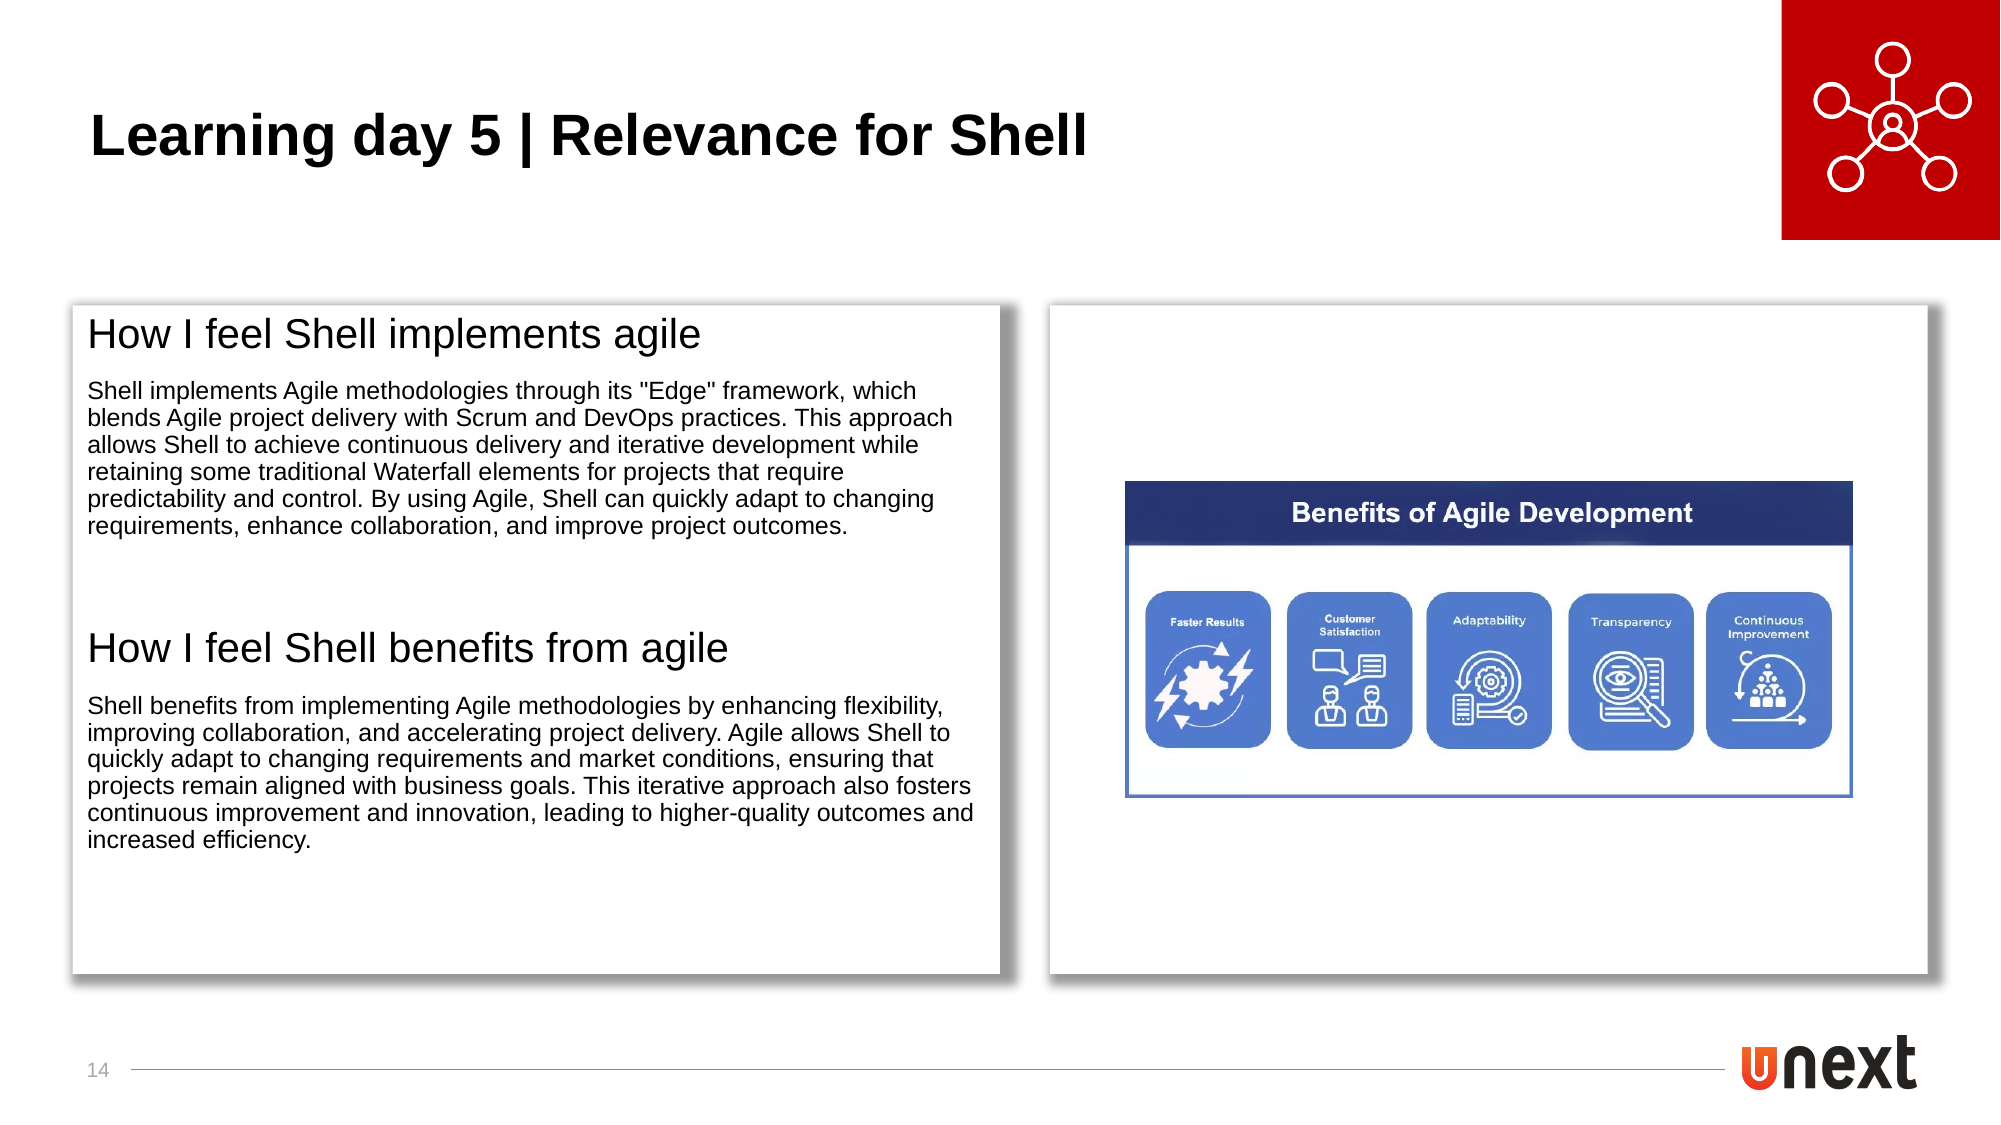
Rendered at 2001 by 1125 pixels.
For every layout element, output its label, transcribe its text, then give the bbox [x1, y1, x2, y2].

picture [1742, 1035, 1917, 1090]
picture [1125, 481, 1853, 798]
text_box [1050, 305, 1928, 974]
title Learning day 5 | Relevance for Shell [76, 78, 1795, 196]
slide_number 14 [48, 1047, 110, 1091]
text_box [1781, 0, 2000, 241]
picture [1795, 19, 1990, 214]
text_box How I feel Shell implements agile Shell implements Agile methodologies through its "Edge" framework, which blends Agile project delivery with Scrum and DevOps practices. This approach allows Shell to achieve continuous delivery and iterative development while retaining some traditional Waterfall elements for projects that require predictability and control. By using Agile, Shell can quickly adapt to changing requirements, enhance collaboration, and improve project outcomes. How I feel Shell benefits from agile Shell benefits from implementing Agile methodologies by enhancing flexibility, improving collaboration, and accelerating project delivery. Agile allows Shell to quickly adapt to changing requirements and market conditions, ensuring that projects remain aligned with business goals. This iterative approach also fosters continuous improvement and innovation, leading to higher-quality outcomes and increased efficiency. [72, 305, 1000, 974]
